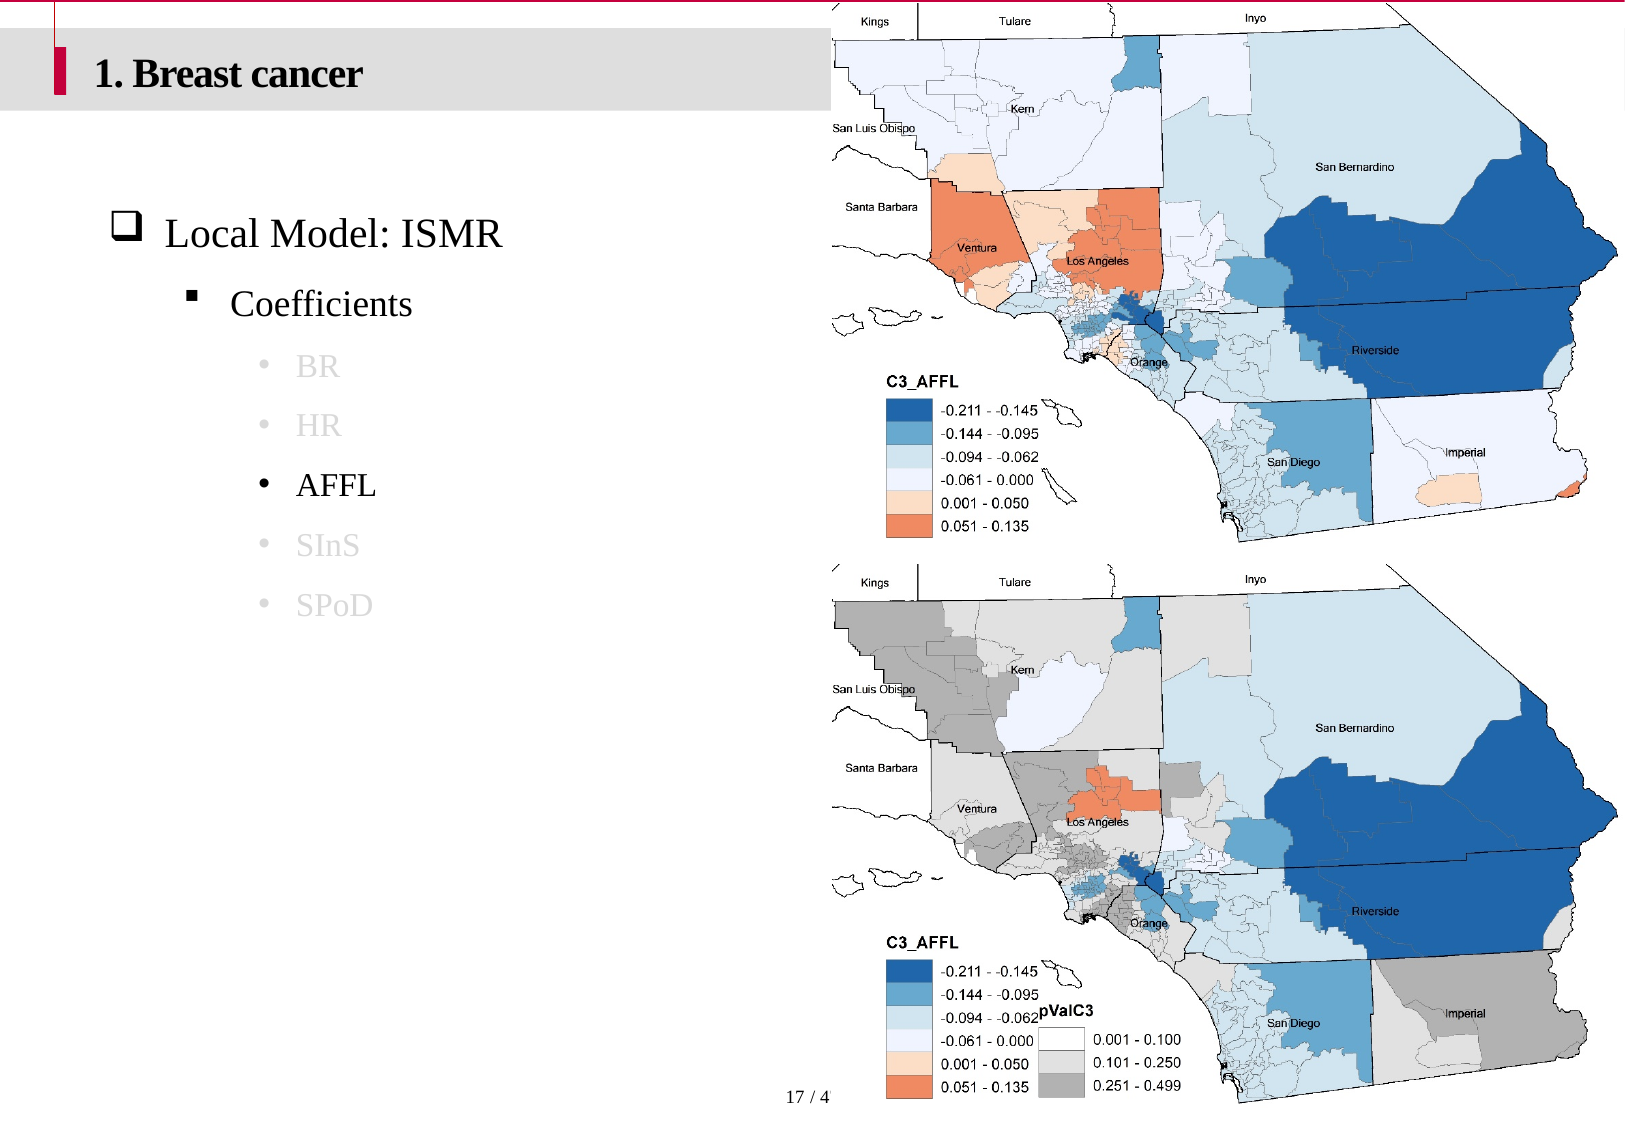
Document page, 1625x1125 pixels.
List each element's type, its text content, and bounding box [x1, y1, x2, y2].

text_box Local Model: ISMR Coefficients BR HR AFFL SInS SPoD [93, 173, 825, 845]
picture [54, 47, 67, 95]
list 1. Breast cancer [93, 45, 825, 96]
picture [830, 2, 1625, 1125]
